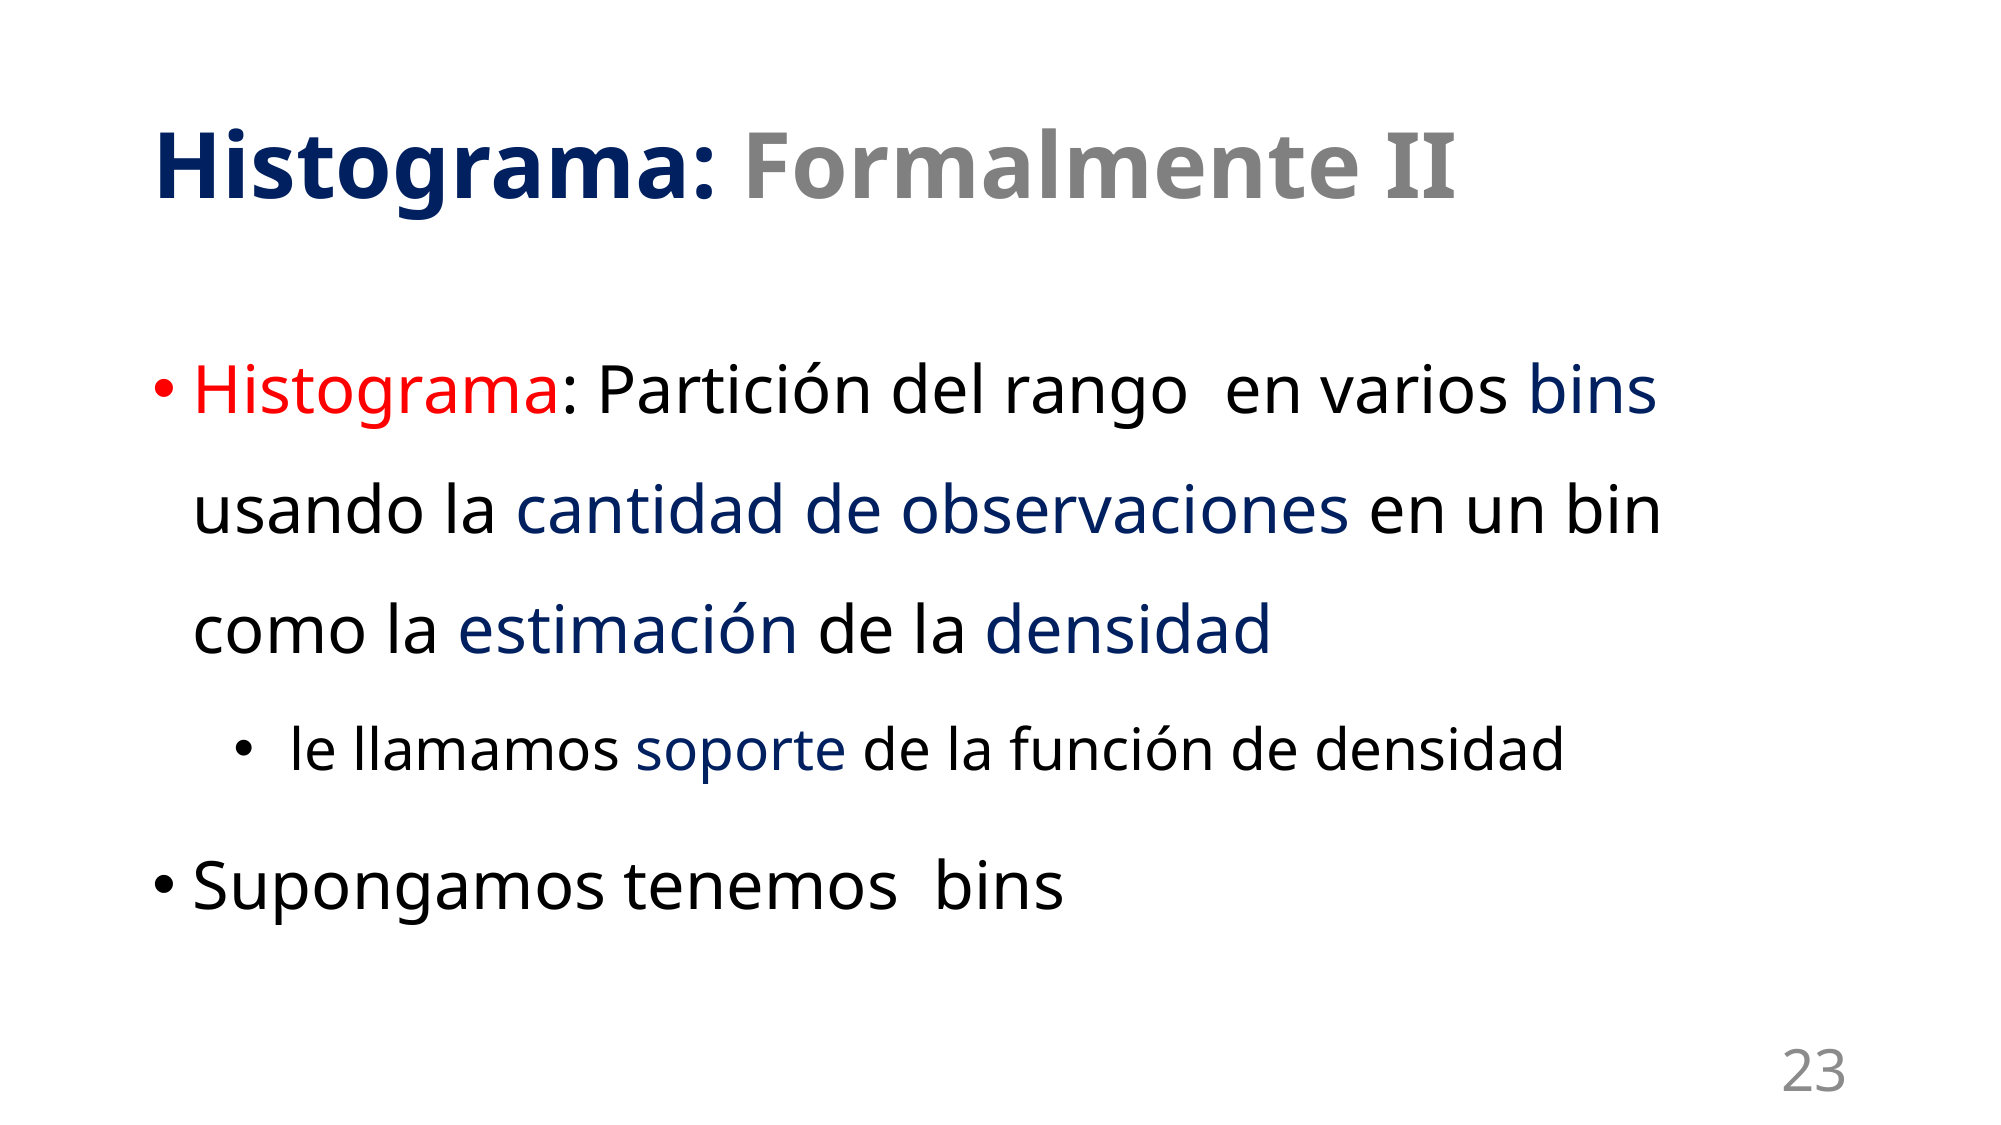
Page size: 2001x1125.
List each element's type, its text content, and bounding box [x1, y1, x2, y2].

title Histograma: Formalmente II [137, 59, 1863, 278]
slide_number 23 [1412, 1042, 1863, 1103]
